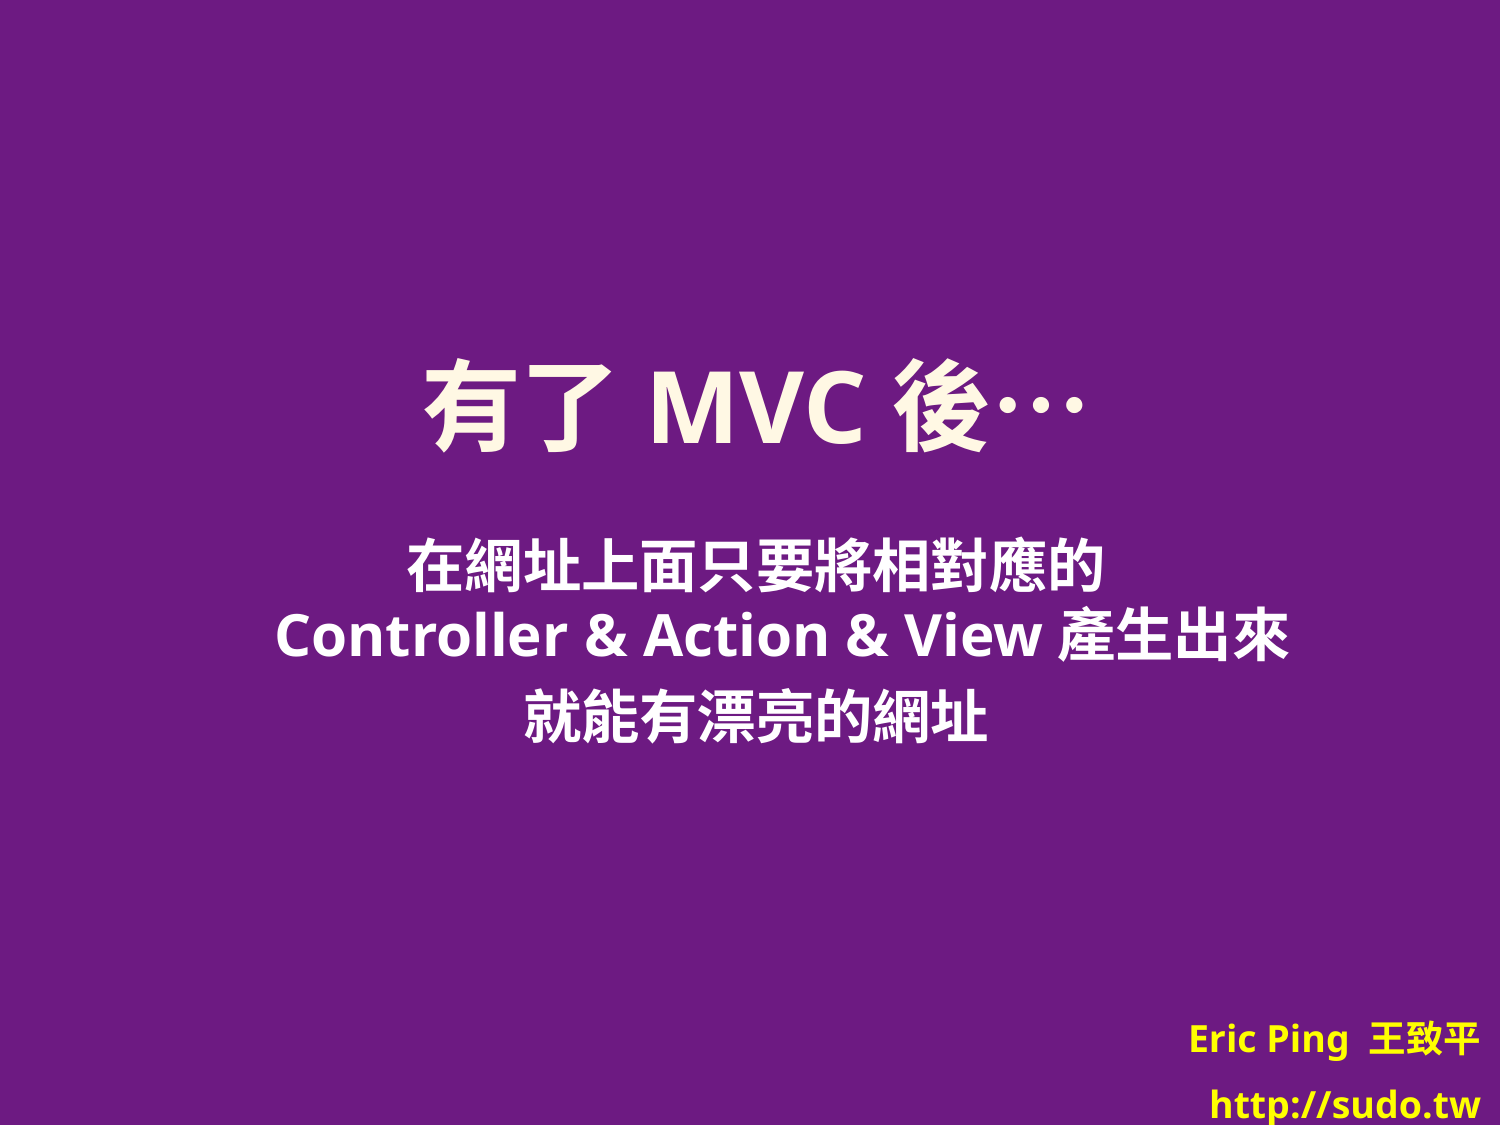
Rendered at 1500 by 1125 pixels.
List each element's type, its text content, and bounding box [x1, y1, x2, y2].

title 有了MVC後… [118, 292, 1394, 515]
list 在網址上面只要將相對應的 Controller & Action & View產生出來 就能有漂亮的網址 [118, 515, 1394, 764]
